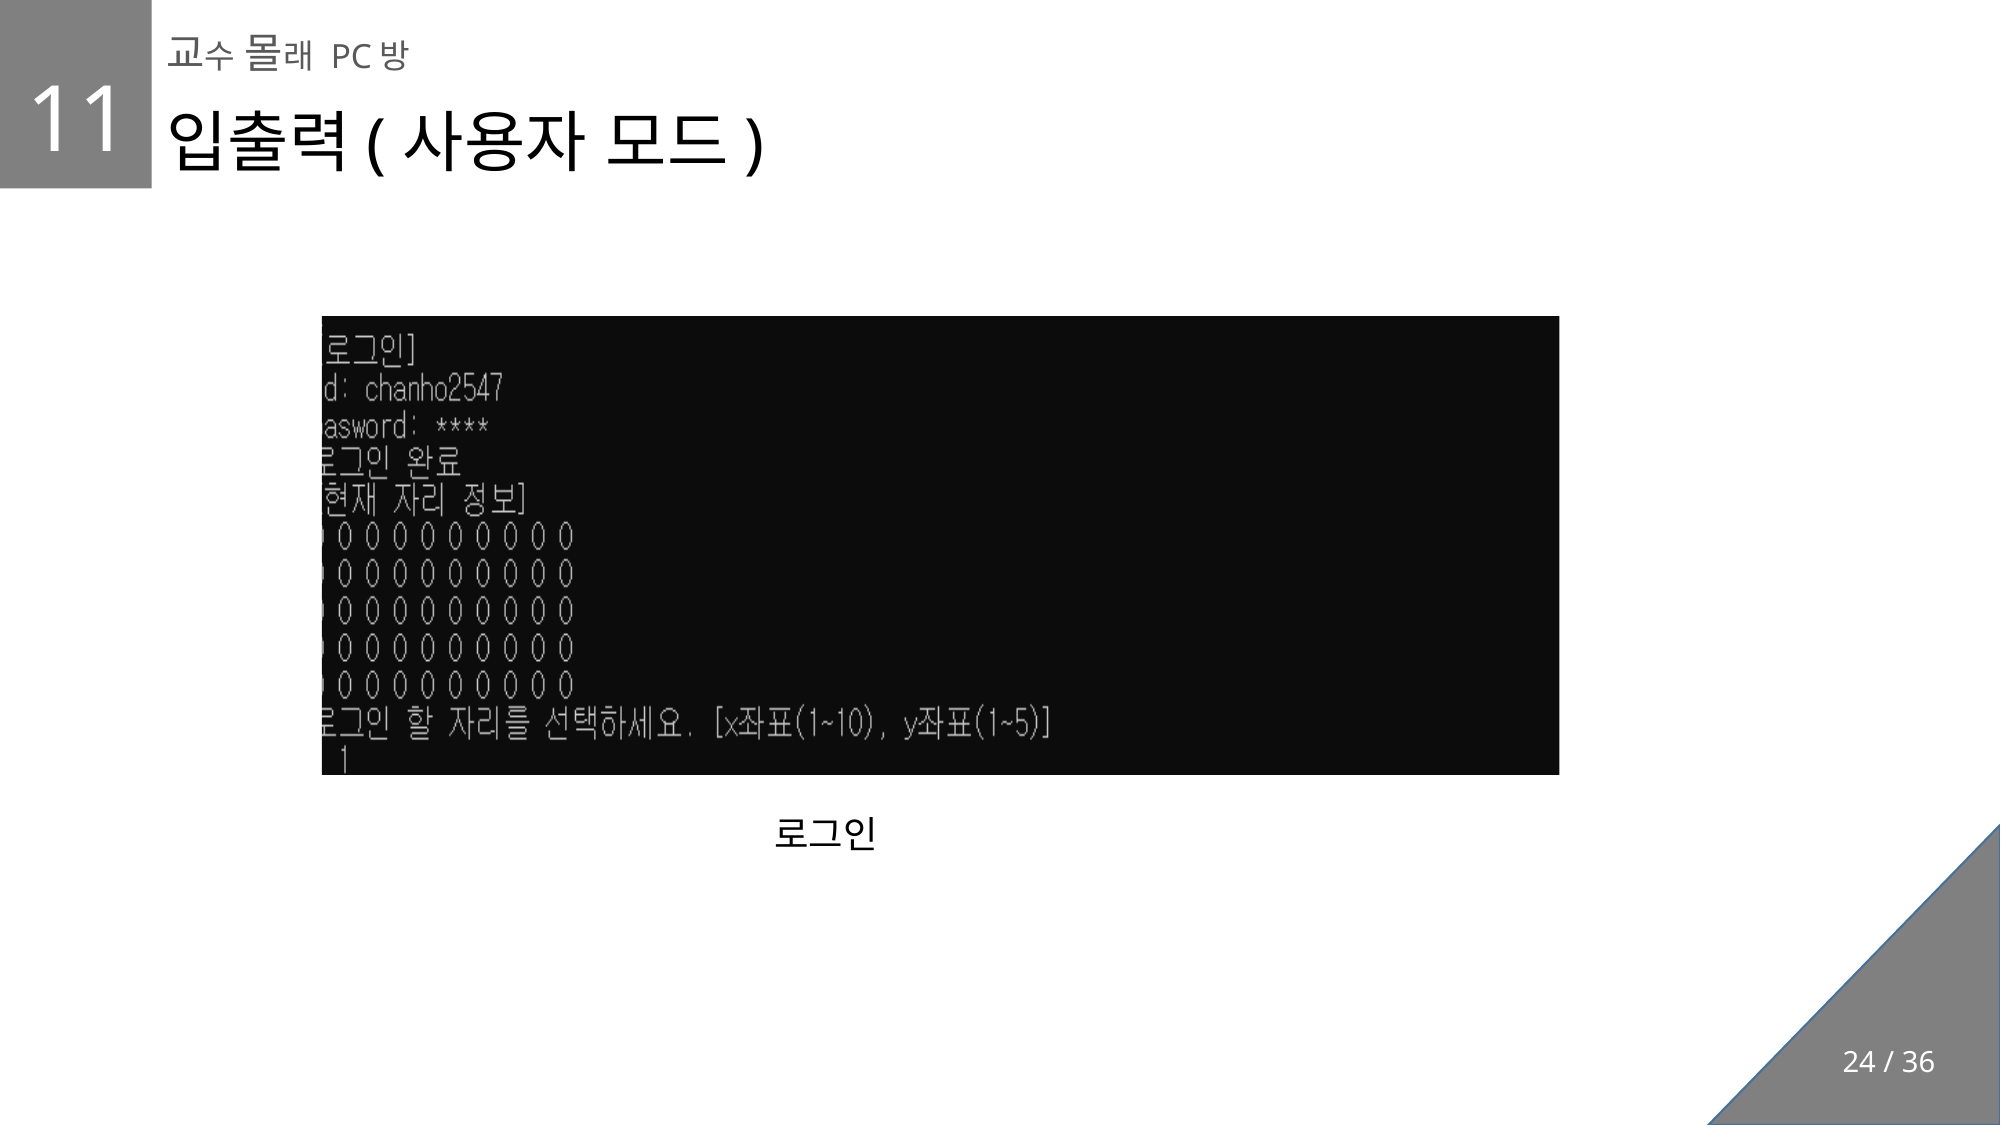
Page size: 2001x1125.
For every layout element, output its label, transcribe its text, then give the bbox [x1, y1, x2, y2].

text_box 입출력(사용자 모드) [151, 92, 872, 188]
picture [321, 316, 1560, 775]
text_box [1706, 823, 2000, 1125]
text_box [0, 0, 153, 189]
text_box 24 / 36 [1827, 1035, 1966, 1086]
text_box 교수 몰래 PC방 [151, 19, 456, 84]
text_box 로그인 [730, 789, 1242, 864]
text_box 11 [11, 52, 147, 177]
